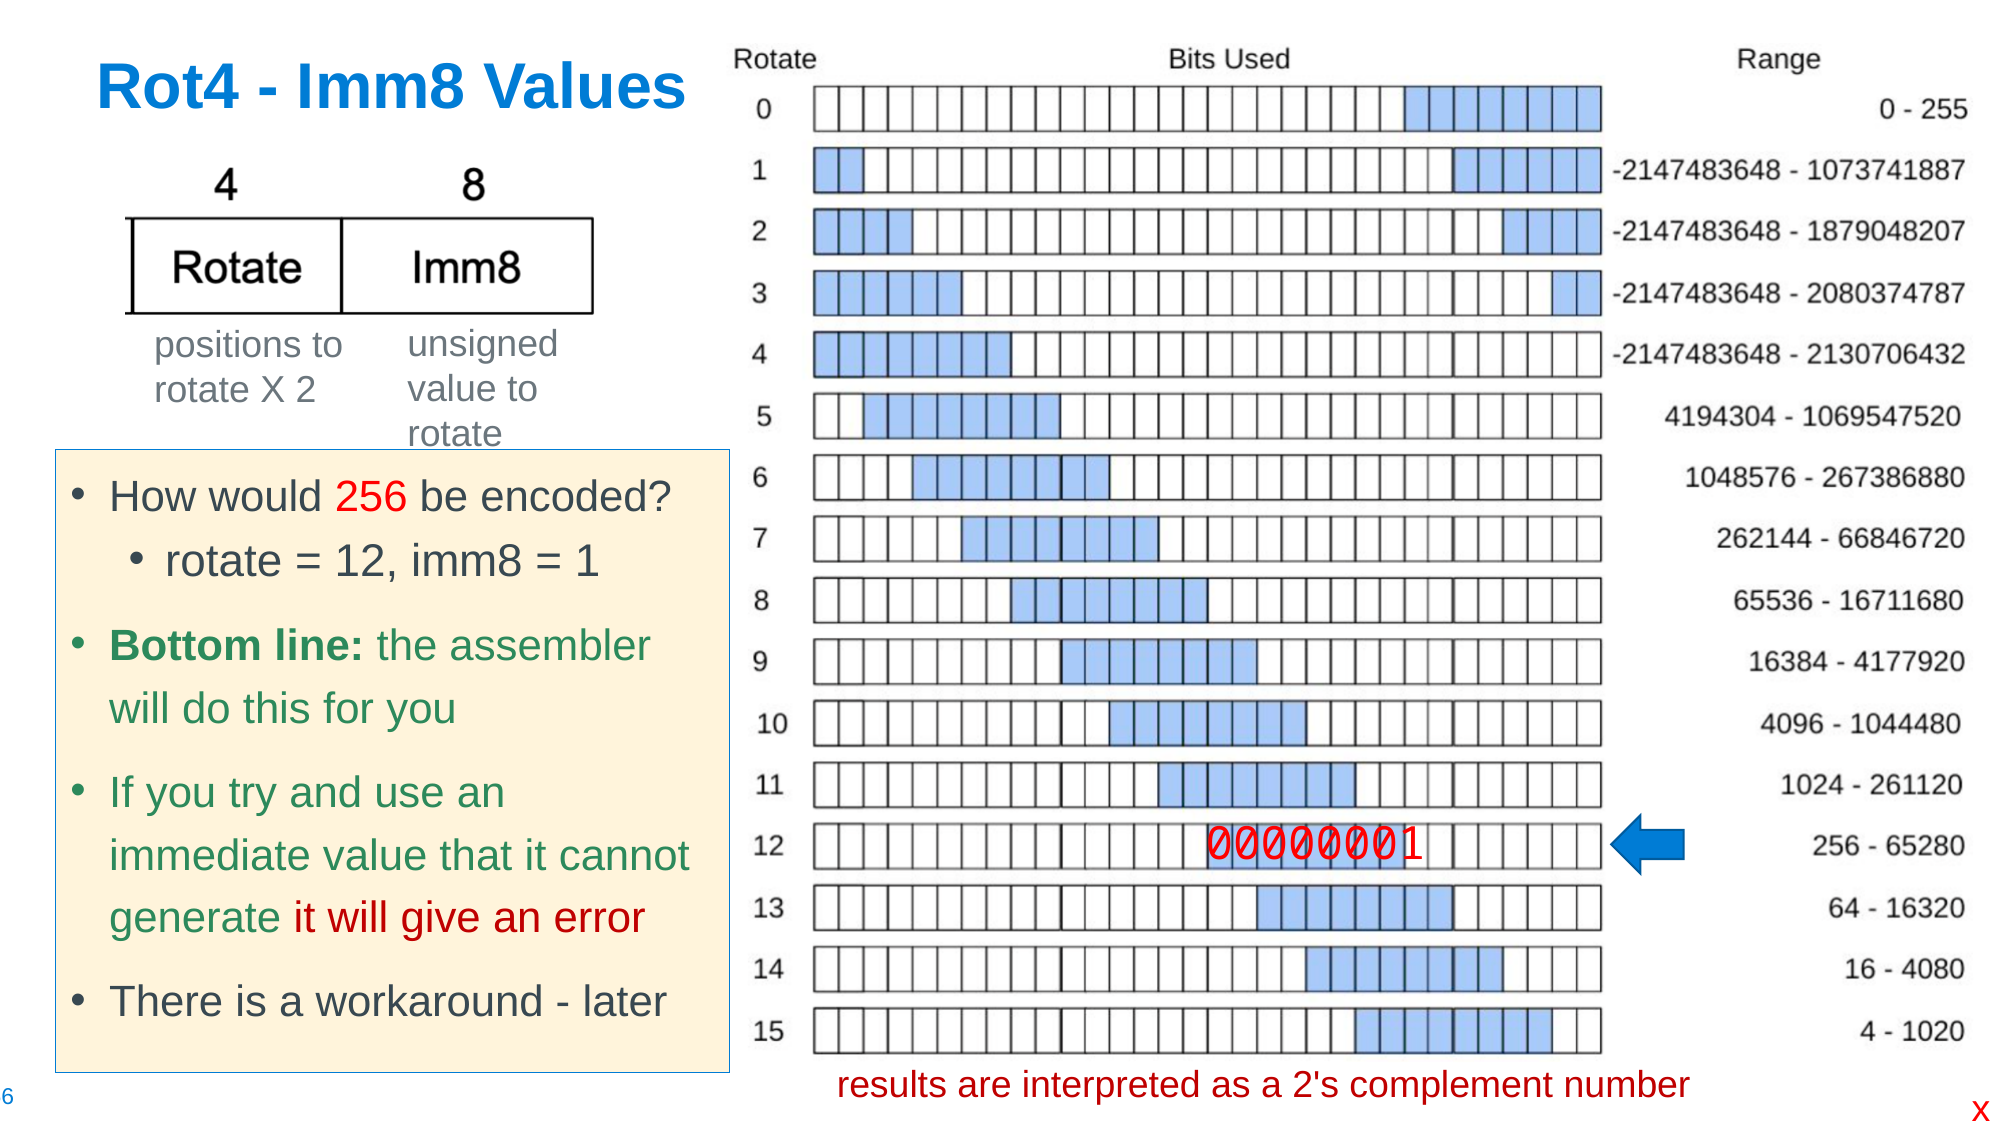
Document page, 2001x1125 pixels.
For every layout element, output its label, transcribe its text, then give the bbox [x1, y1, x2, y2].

text_box unsigned value to rotate [392, 322, 594, 449]
picture [125, 148, 626, 322]
text_box results are interpreted as a 2's complement number [822, 1068, 1706, 1113]
text_box positions to rotate X 2 [139, 322, 359, 417]
title Rot4 - Imm8 Values [81, 13, 1807, 131]
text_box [1194, 806, 1684, 880]
text_box x [1956, 1076, 2000, 1125]
picture [716, 43, 2000, 1068]
list How would 256 be encoded? rotate = 12, imm8 = 1 Bottom line: the assembler will do this for you If you try and use an immediate value that it cannot generate it will give an error There is a workaround - later [55, 449, 730, 1073]
